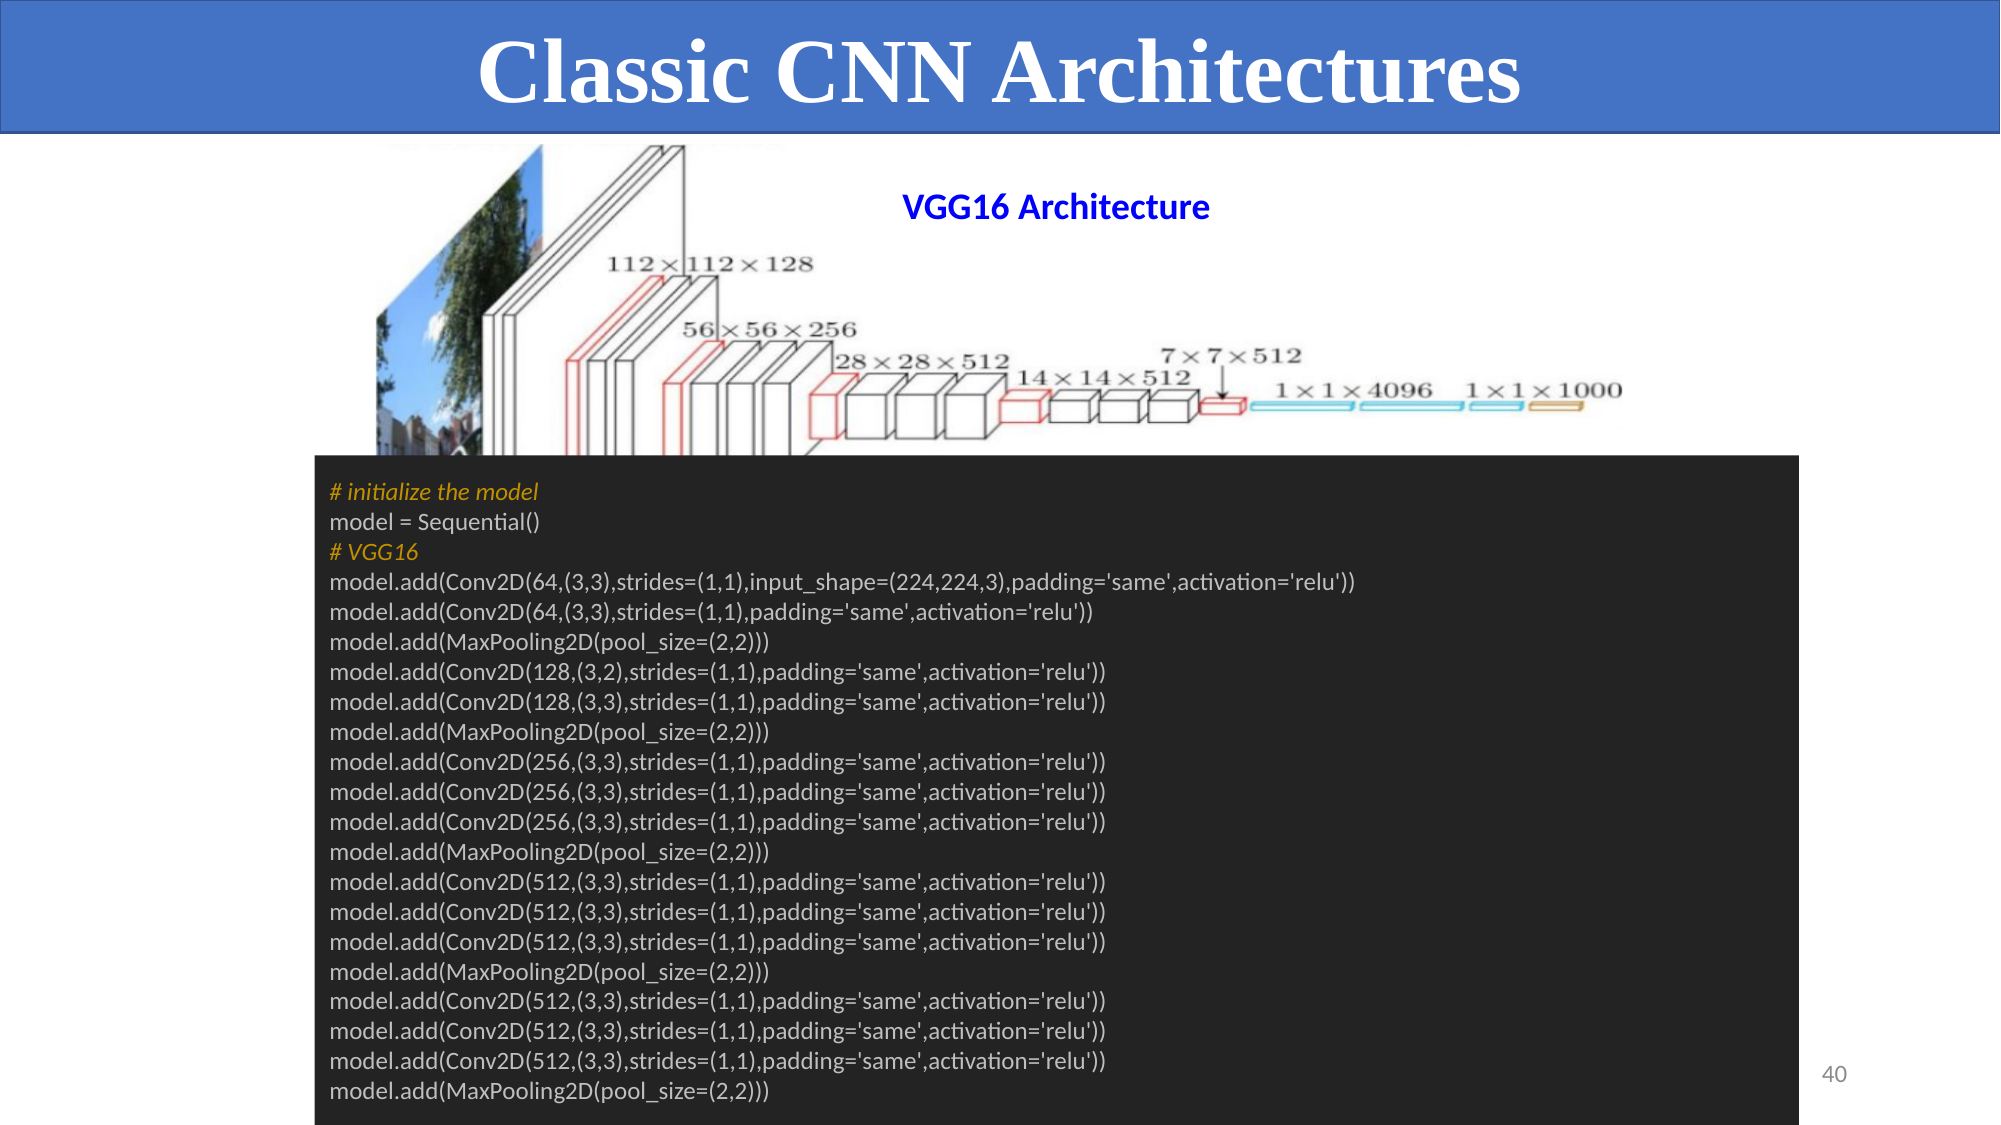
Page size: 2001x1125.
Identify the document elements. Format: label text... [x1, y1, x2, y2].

text_box Classic CNN Architectures [0, 0, 2000, 134]
slide_number 40 [1412, 1042, 1863, 1103]
picture [363, 144, 1637, 676]
text_box # initialize the model model = Sequential() # VGG16 model.add(Conv2D(64,(3,3),strides=(1,1),input_shape=(224,224,3),padding='same',activation='relu')) model.add(Conv2D(64,(3,3),strides=(1,1),padding='same',activation='relu')) model.add(MaxPooling2D(pool_size=(2,2))) model.add(Conv2D(128,(3,2),strides=(1,1),padding='same',activation='relu')) model.add(Conv2D(128,(3,3),strides=(1,1),padding='same',activation='relu')) model.add(MaxPooling2D(pool_size=(2,2))) model.add(Conv2D(256,(3,3),strides=(1,1),padding='same',activation='relu')) model.add(Conv2D(256,(3,3),strides=(1,1),padding='same',activation='relu')) model.add(Conv2D(256,(3,3),strides=(1,1),padding='same',activation='relu')) model.add(MaxPooling2D(pool_size=(2,2))) model.add(Conv2D(512,(3,3),strides=(1,1),padding='same',activation='relu')) model.add(Conv2D(512,(3,3),strides=(1,1),padding='same',activation='relu')) model.add(Conv2D(512,(3,3),strides=(1,1),padding='same',activation='relu')) model.add(MaxPooling2D(pool_size=(2,2))) model.add(Conv2D(512,(3,3),strides=(1,1),padding='same',activation='relu')) model.add(Conv2D(512,(3,3),strides=(1,1),padding='same',activation='relu')) model.add(Conv2D(512,(3,3),strides=(1,1),padding='same',activation='relu')) model.add(MaxPooling2D(pool_size=(2,2))) [313, 454, 1800, 1125]
